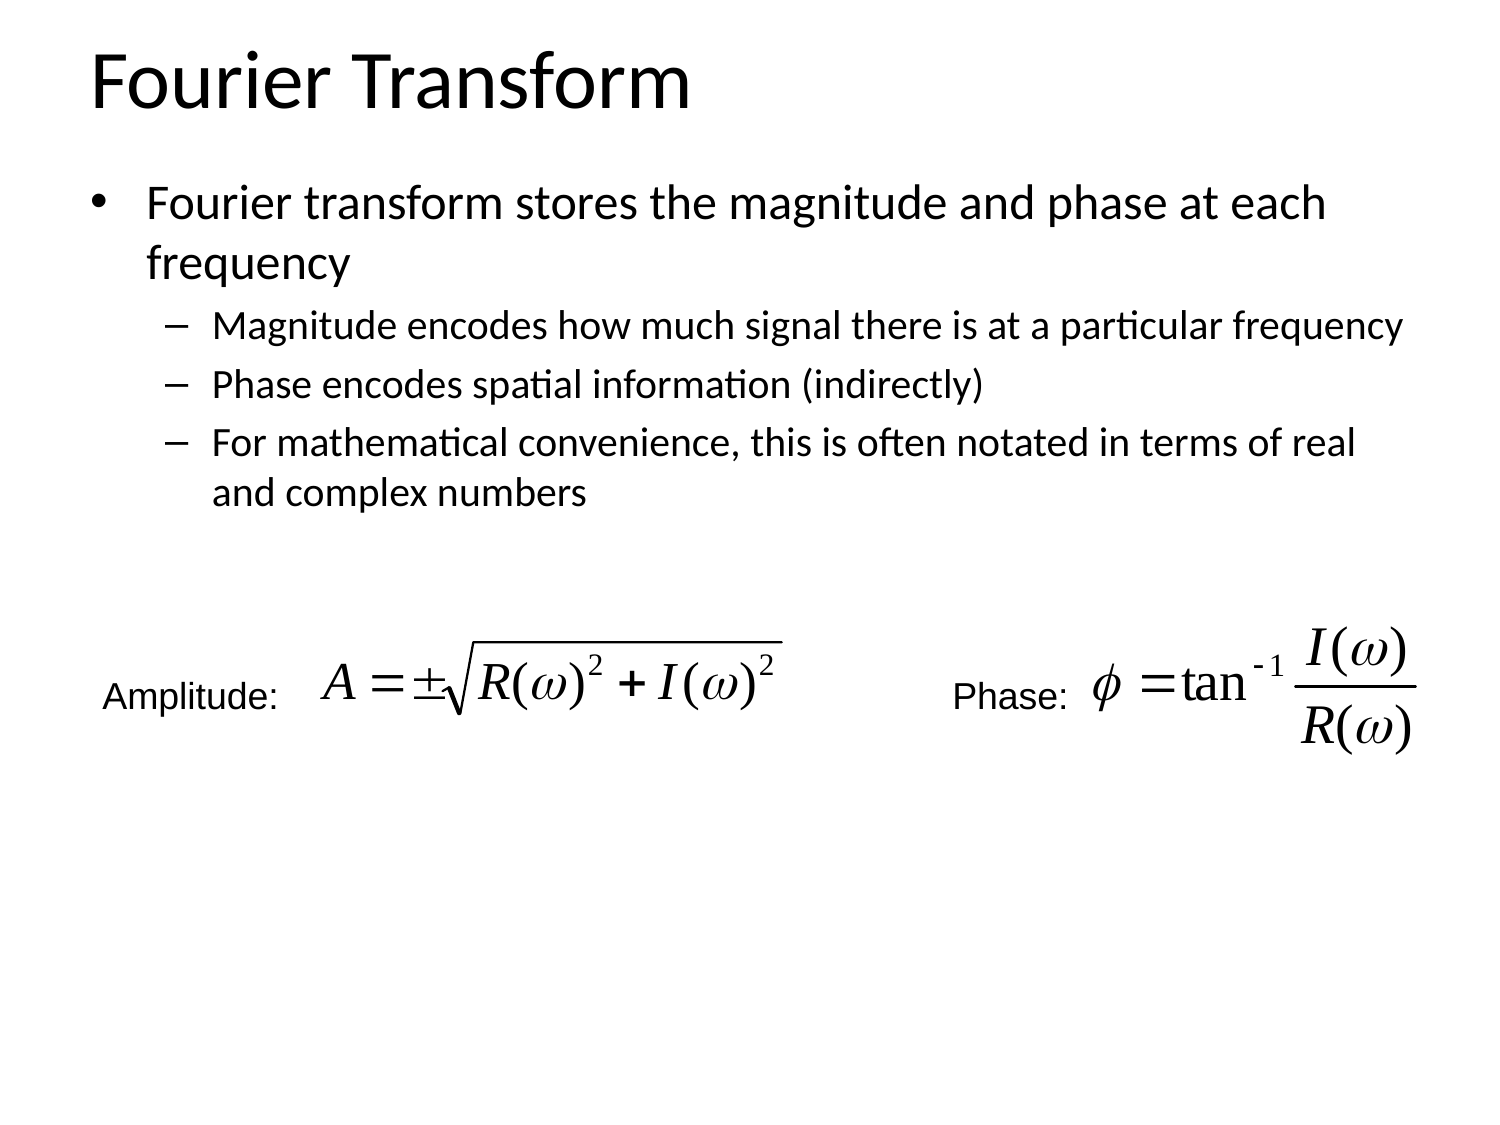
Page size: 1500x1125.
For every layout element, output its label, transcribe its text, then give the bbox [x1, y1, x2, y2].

title Fourier Transform [75, 0, 1425, 150]
text_box Amplitude: [87, 664, 307, 724]
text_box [312, 628, 794, 727]
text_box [1085, 612, 1426, 767]
text_box Phase: [937, 664, 1080, 724]
list Fourier transform stores the magnitude and phase at each frequency Magnitude encodes how much signal there is at a particular frequency Phase encodes spatial information (indirectly) For mathematical convenience, this is often notated in terms of real and complex numbers [75, 162, 1425, 1005]
